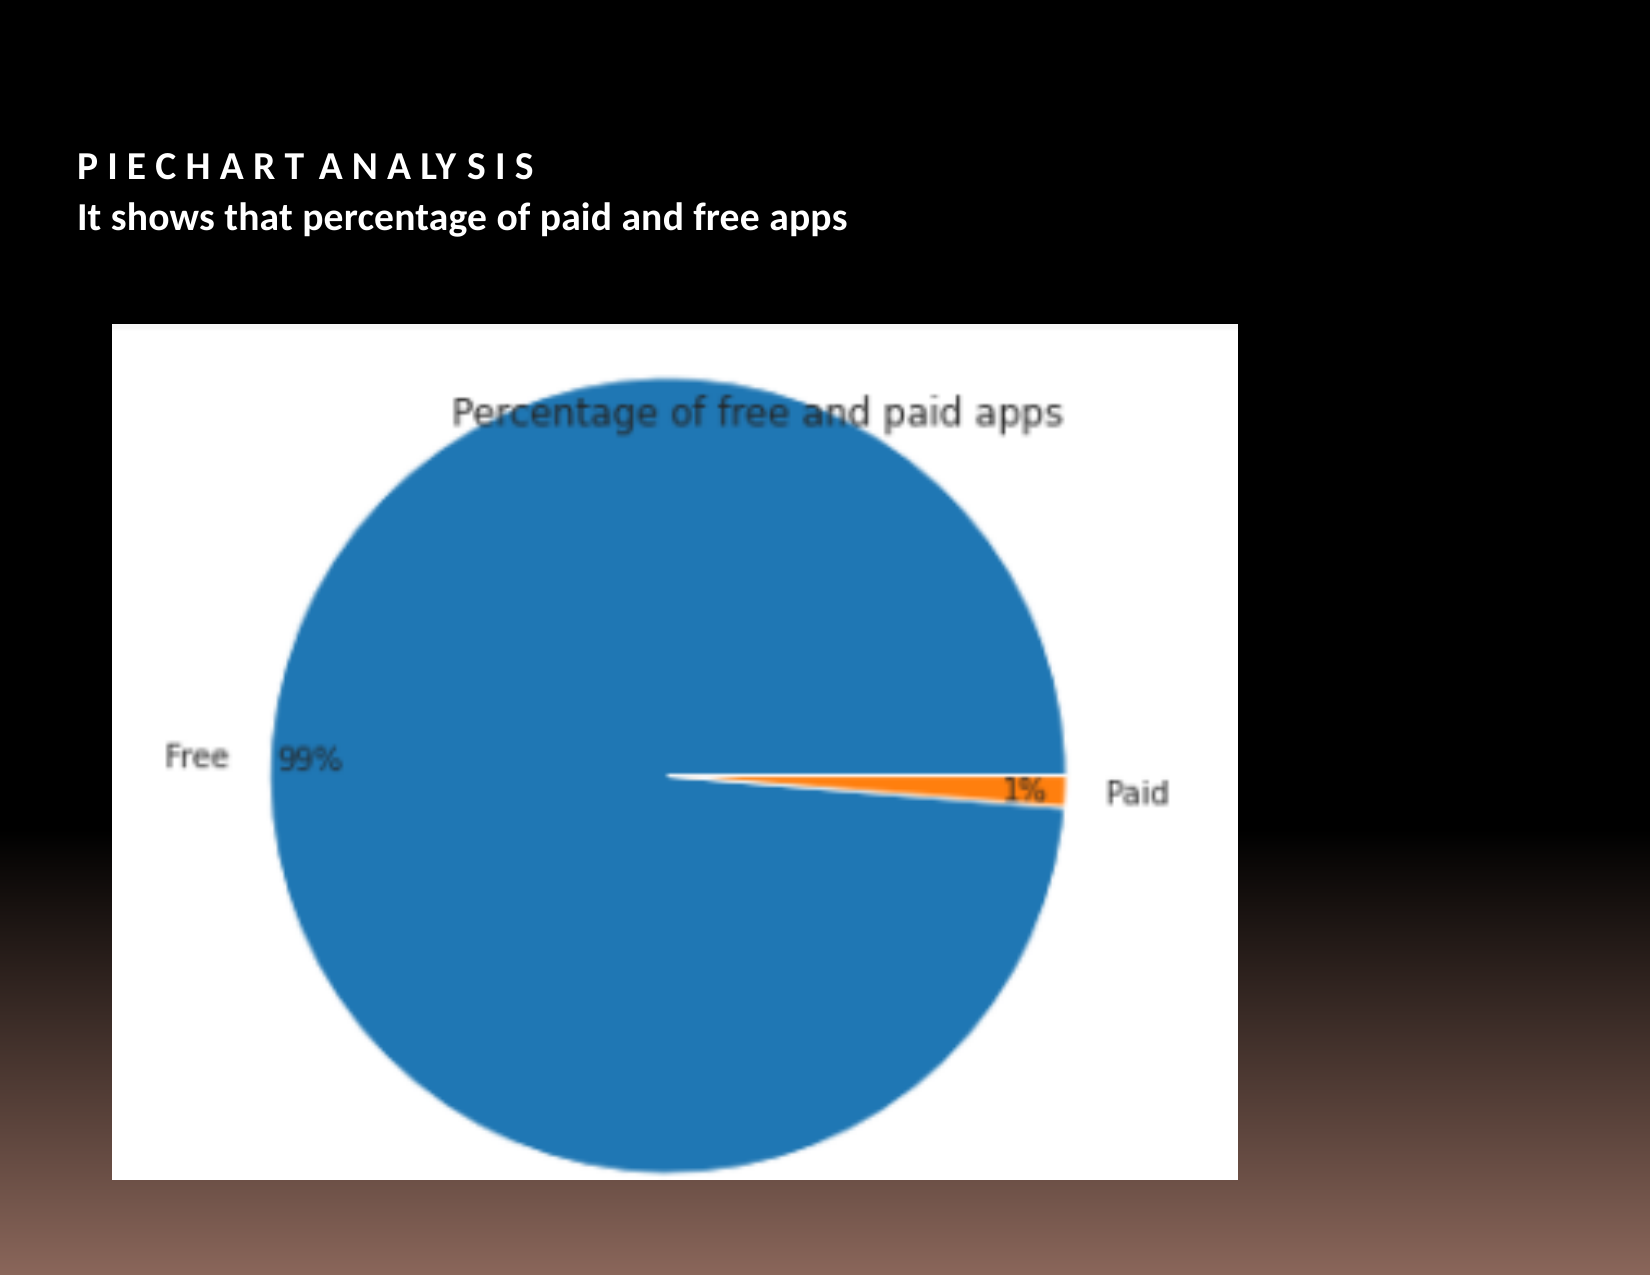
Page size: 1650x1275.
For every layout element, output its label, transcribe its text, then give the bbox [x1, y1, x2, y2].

text_box P I E C H A R T A N A LY S I S It shows that percentage of paid and free apps [74, 137, 1113, 238]
picture [111, 324, 1238, 1180]
